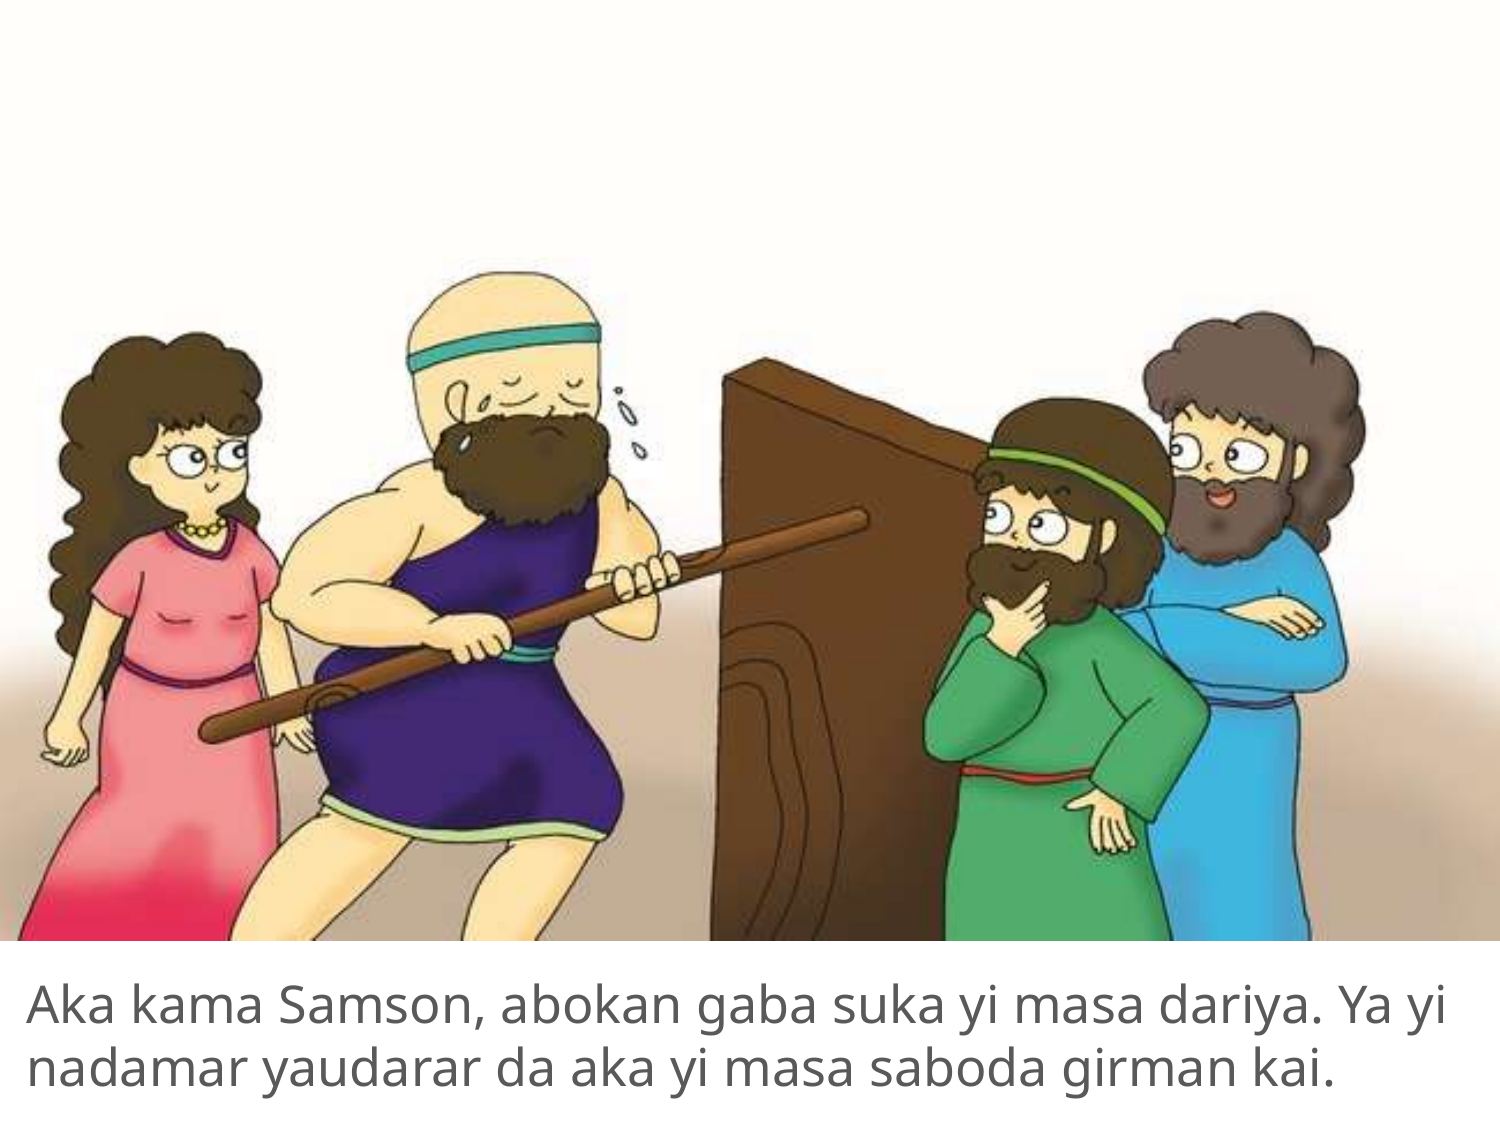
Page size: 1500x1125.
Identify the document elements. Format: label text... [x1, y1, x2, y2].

picture [0, 0, 1500, 941]
text_box Aka kama Samson, abokan gaba suka yi masa dariya. Ya yi nadamar yaudarar da aka yi masa saboda girman kai. [11, 964, 1498, 1104]
